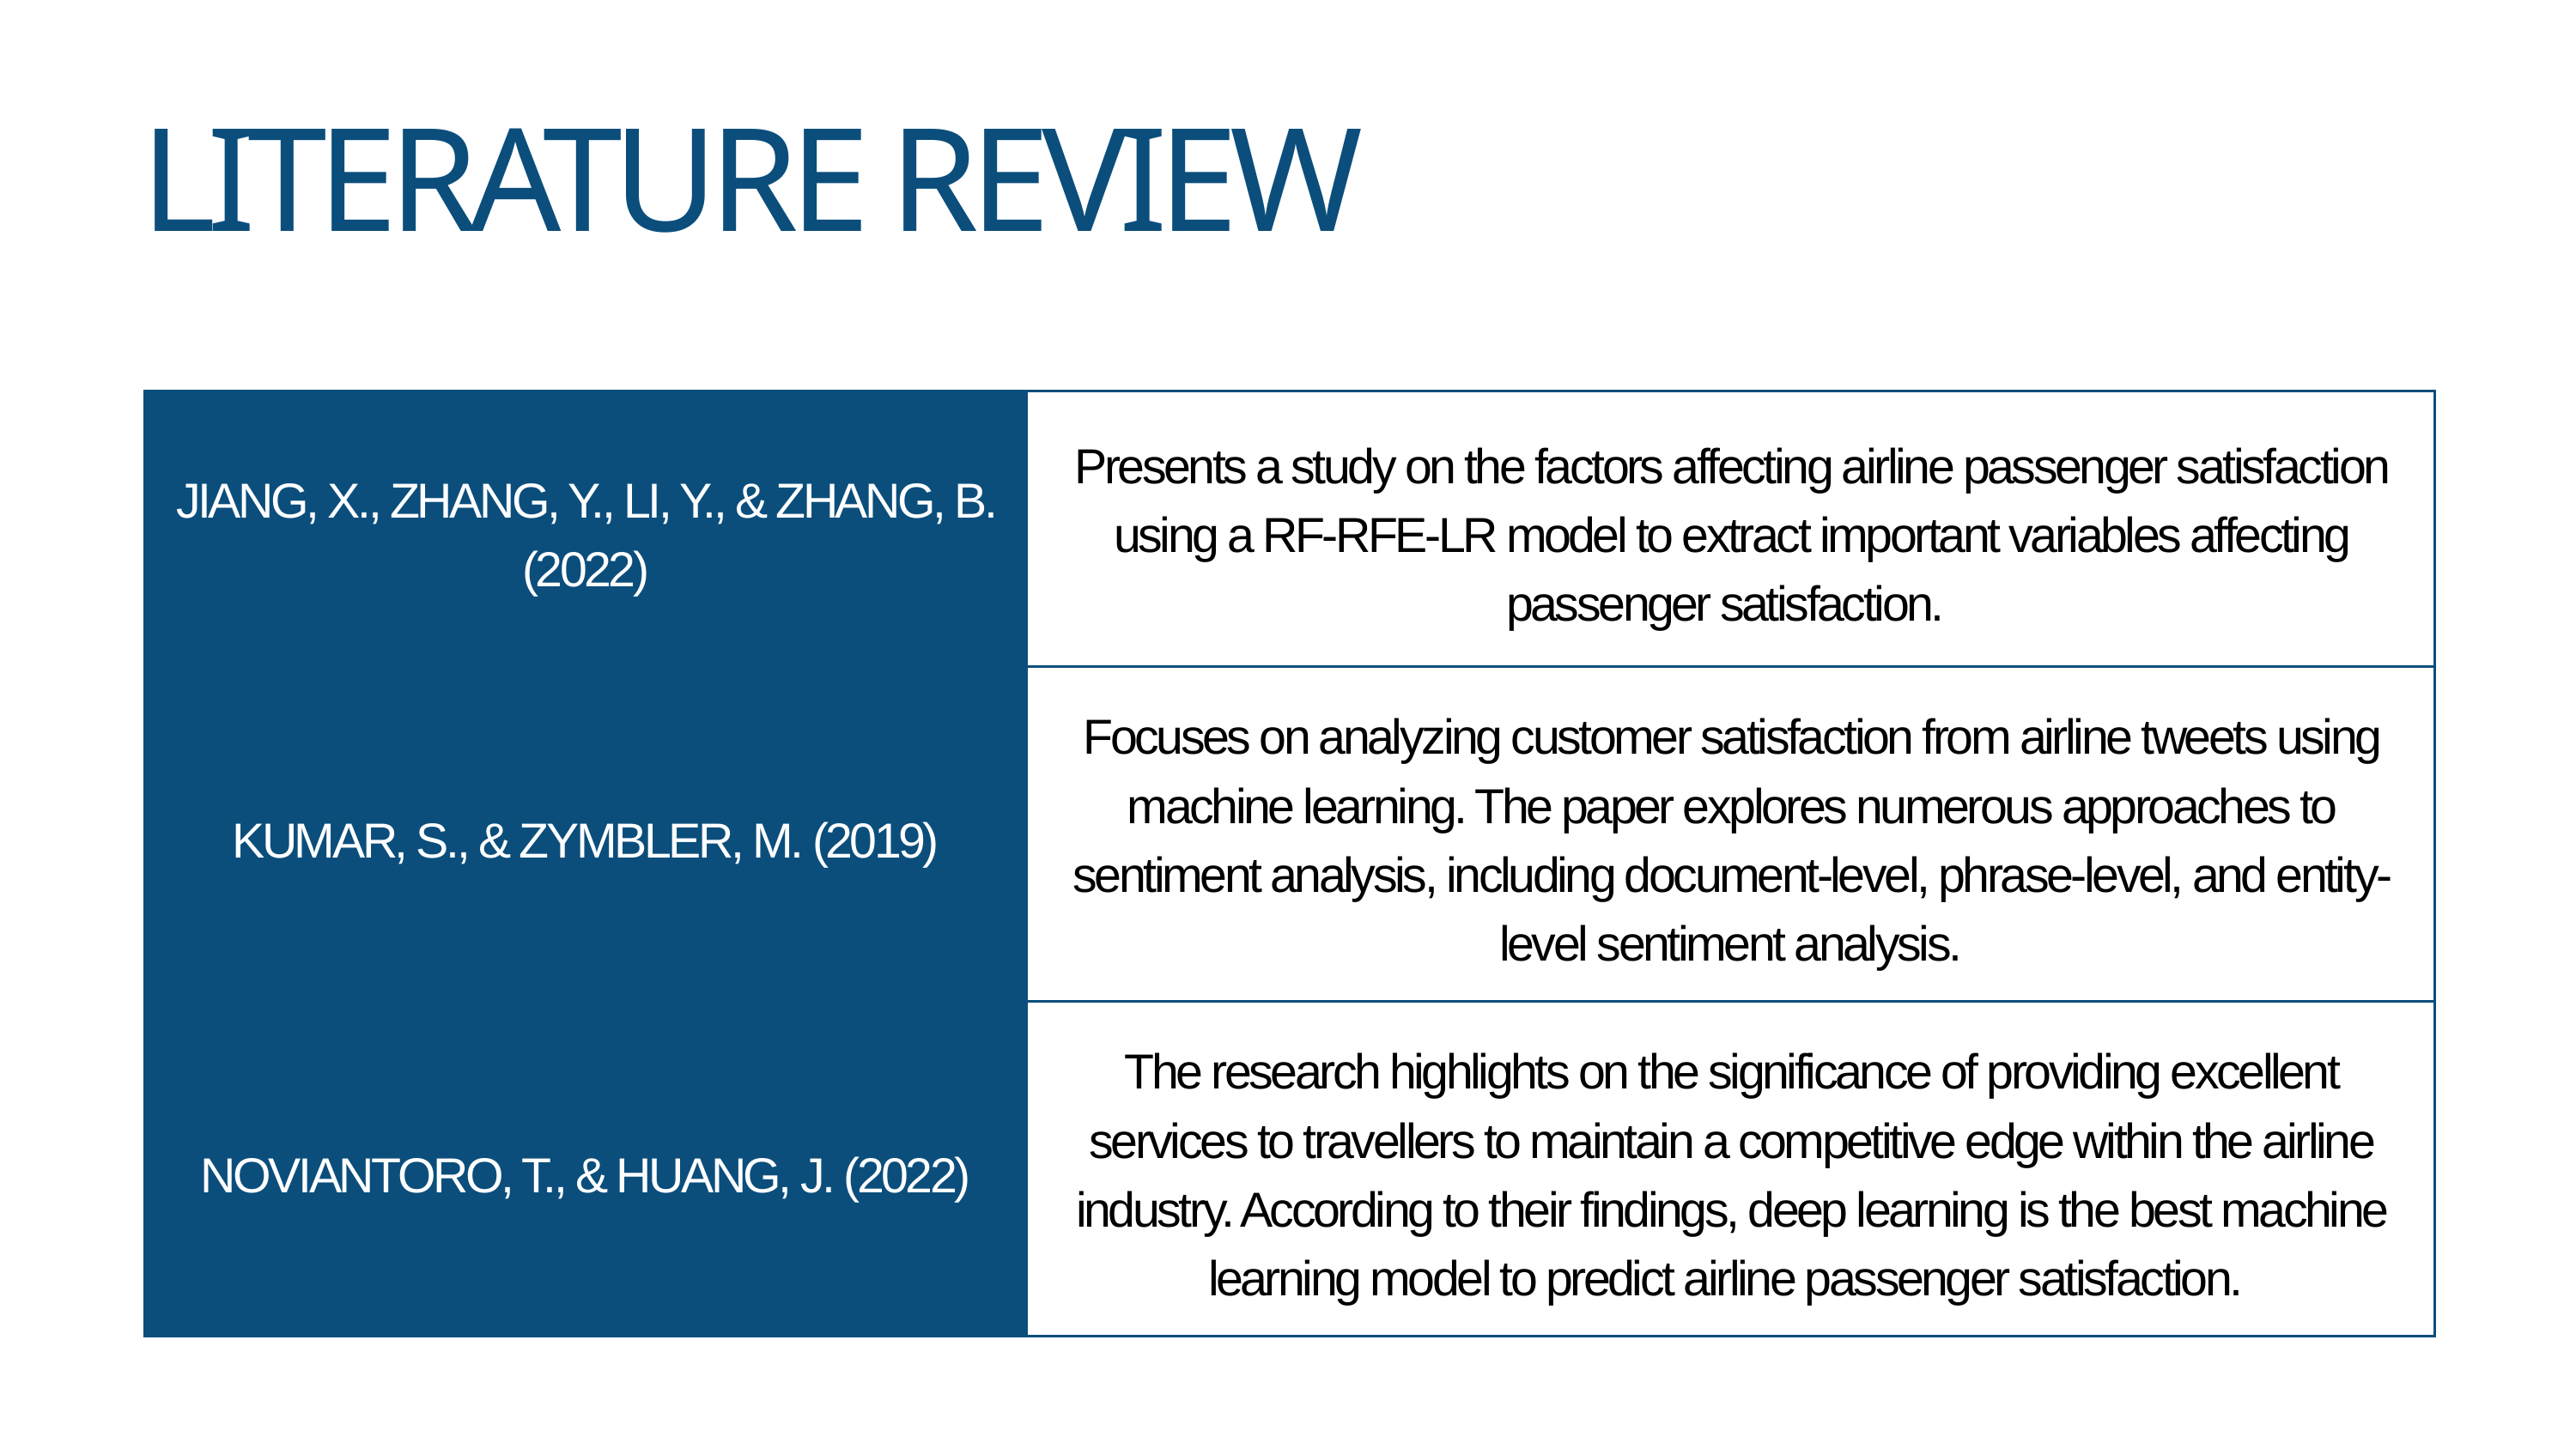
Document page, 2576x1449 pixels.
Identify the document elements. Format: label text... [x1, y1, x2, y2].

table_cell KUMAR, S., & ZYMBLER, M. (2019) [146, 668, 1026, 1000]
text_box LITERATURE REVIEW [141, 88, 2432, 261]
table_header Presents a study on the factors affecting airline passenger satisfaction using a RF-RFE-LR model to extract important variables affecting passenger satisfaction. [1028, 392, 2433, 665]
table_cell Focuses on analyzing customer satisfaction from airline tweets using machine learning. The paper explores numerous approaches to sentiment analysis, including document-level, phrase-level, and entity-level sentiment analysis. [1028, 668, 2433, 1000]
table_header JIANG, X., ZHANG, Y., LI, Y., & ZHANG, B. (2022) [146, 392, 1026, 665]
table_cell NOVIANTORO, T., & HUANG, J. (2022) [146, 1003, 1026, 1335]
table_cell The research highlights on the significance of providing excellent services to travellers to maintain a competitive edge within the airline industry. According to their findings, deep learning is the best machine learning model to predict airline passenger satisfaction. [1028, 1003, 2433, 1335]
